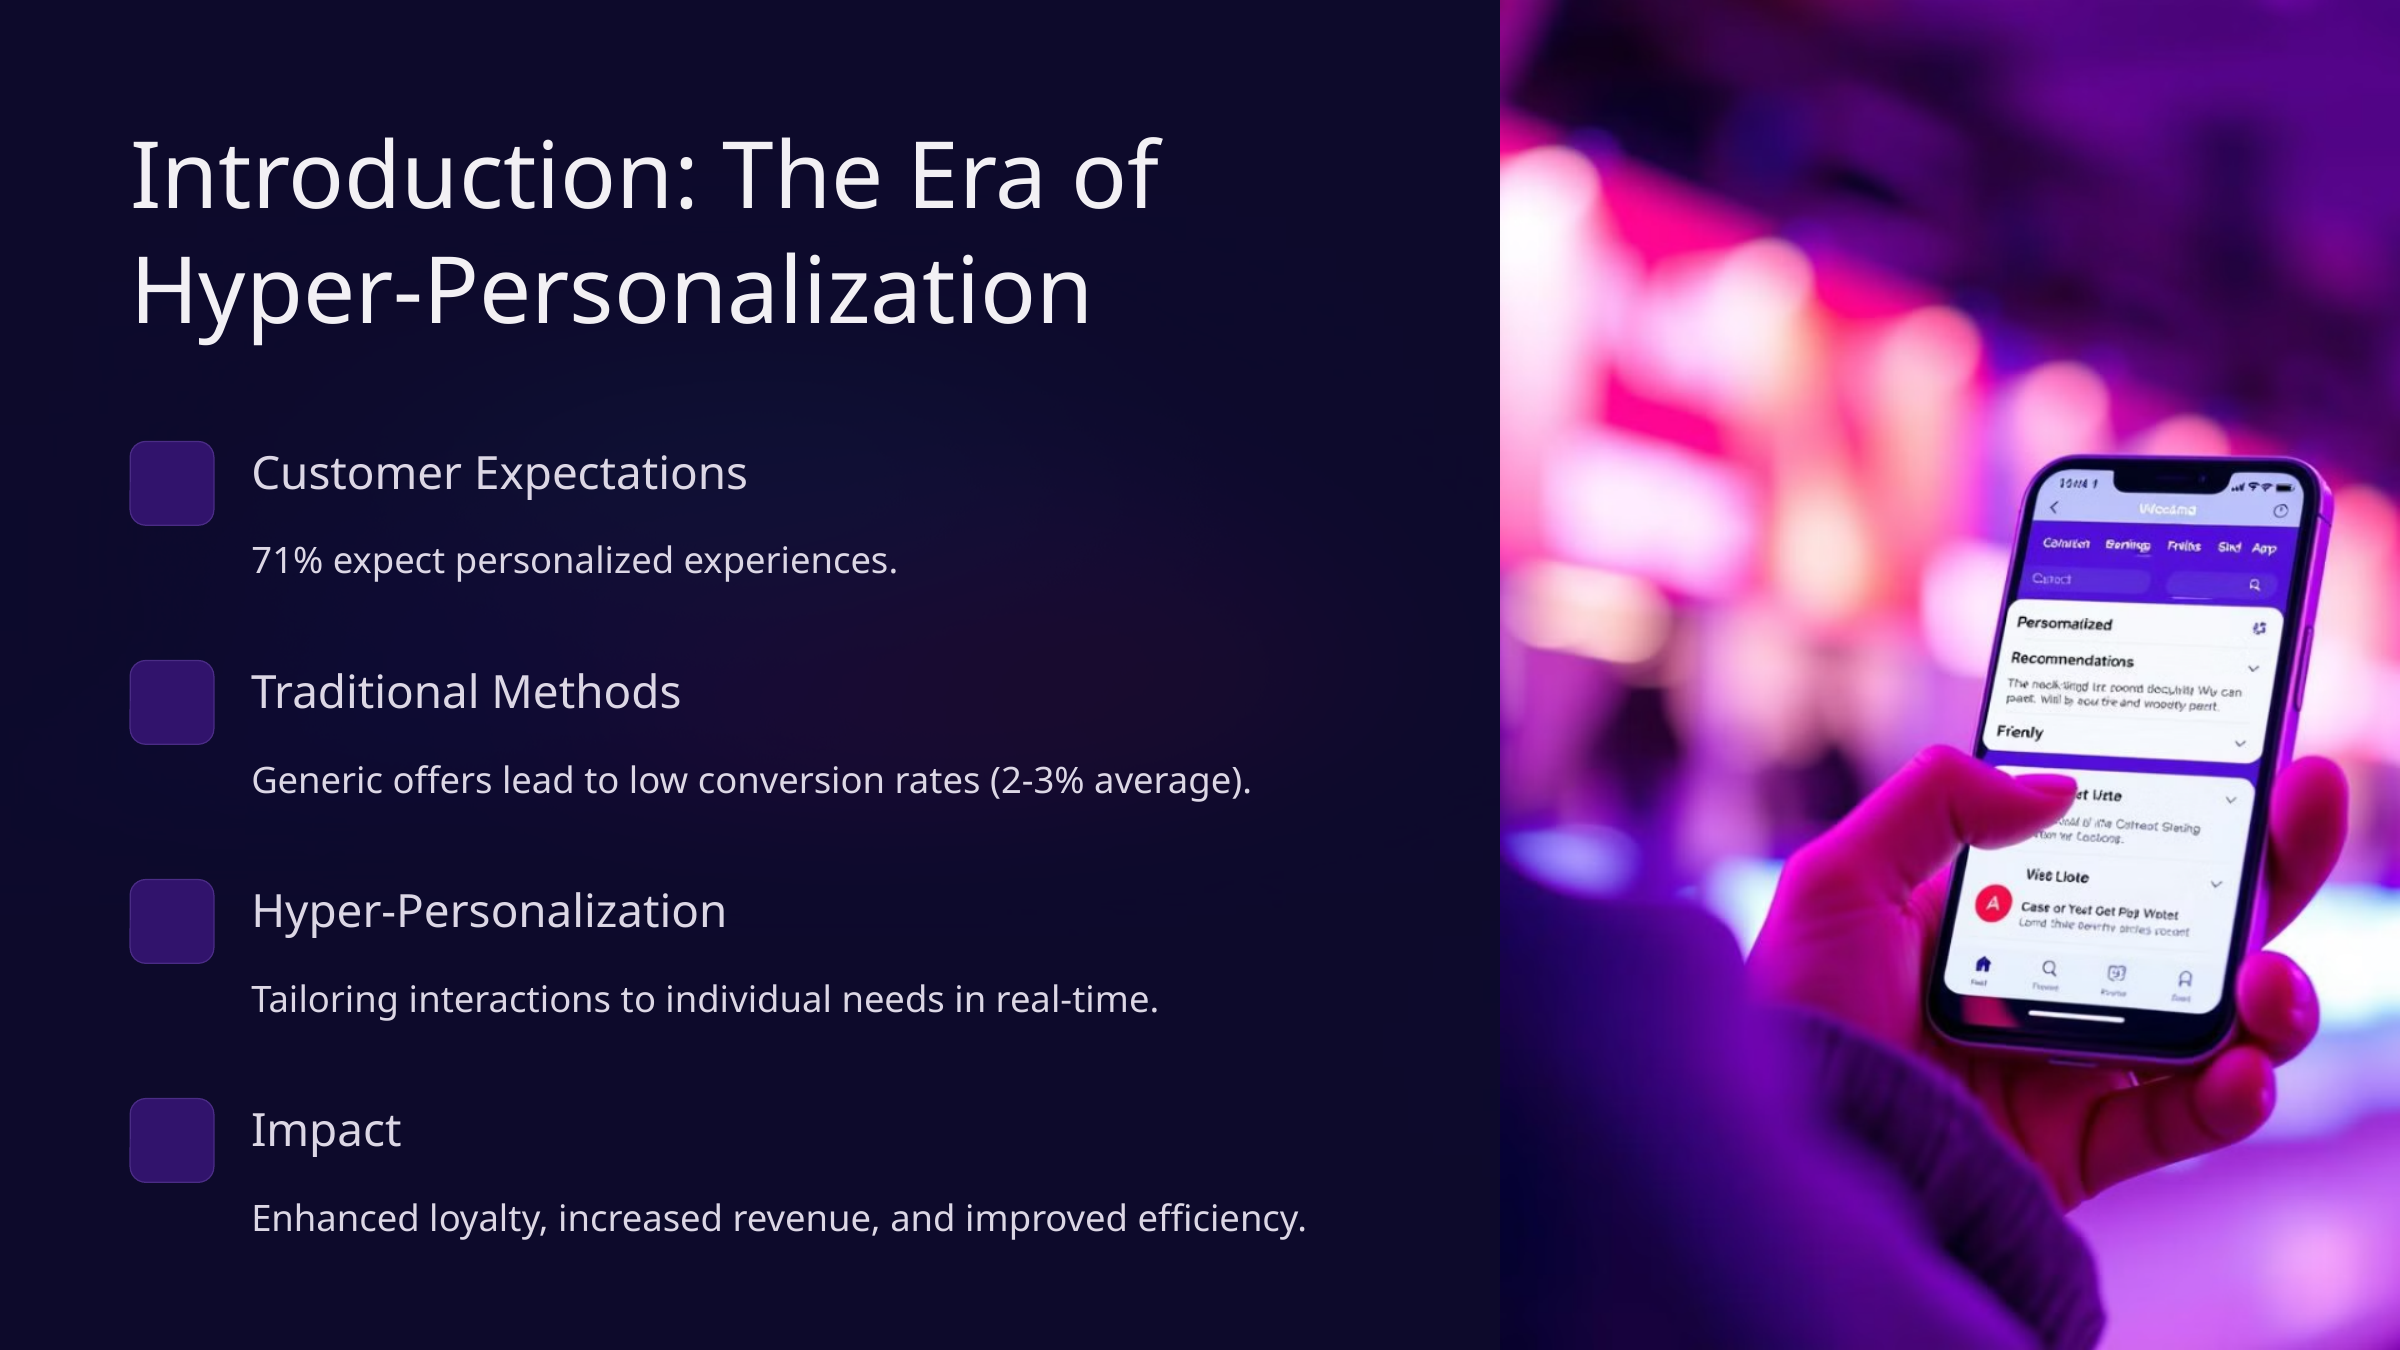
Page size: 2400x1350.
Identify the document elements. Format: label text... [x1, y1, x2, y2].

text_box Generic offers lead to low conversion rates (2-3% average). [251, 740, 1370, 801]
text_box [130, 879, 214, 964]
picture [1499, 0, 2400, 1350]
text_box Impact [251, 1098, 717, 1157]
text_box Traditional Methods [251, 660, 717, 719]
text_box Enhanced loyalty, increased revenue, and improved efficiency. [251, 1179, 1370, 1239]
text_box [130, 1098, 214, 1183]
text_box Customer Expectations [251, 441, 794, 500]
text_box Introduction: The Era of Hyper-Personalization [130, 111, 1370, 344]
text_box Tailoring interactions to individual needs in real-time. [251, 960, 1370, 1020]
text_box [130, 660, 214, 745]
text_box Hyper-Personalization [251, 879, 768, 938]
text_box [130, 441, 214, 526]
text_box 71% expect personalized experiences. [251, 521, 1370, 582]
